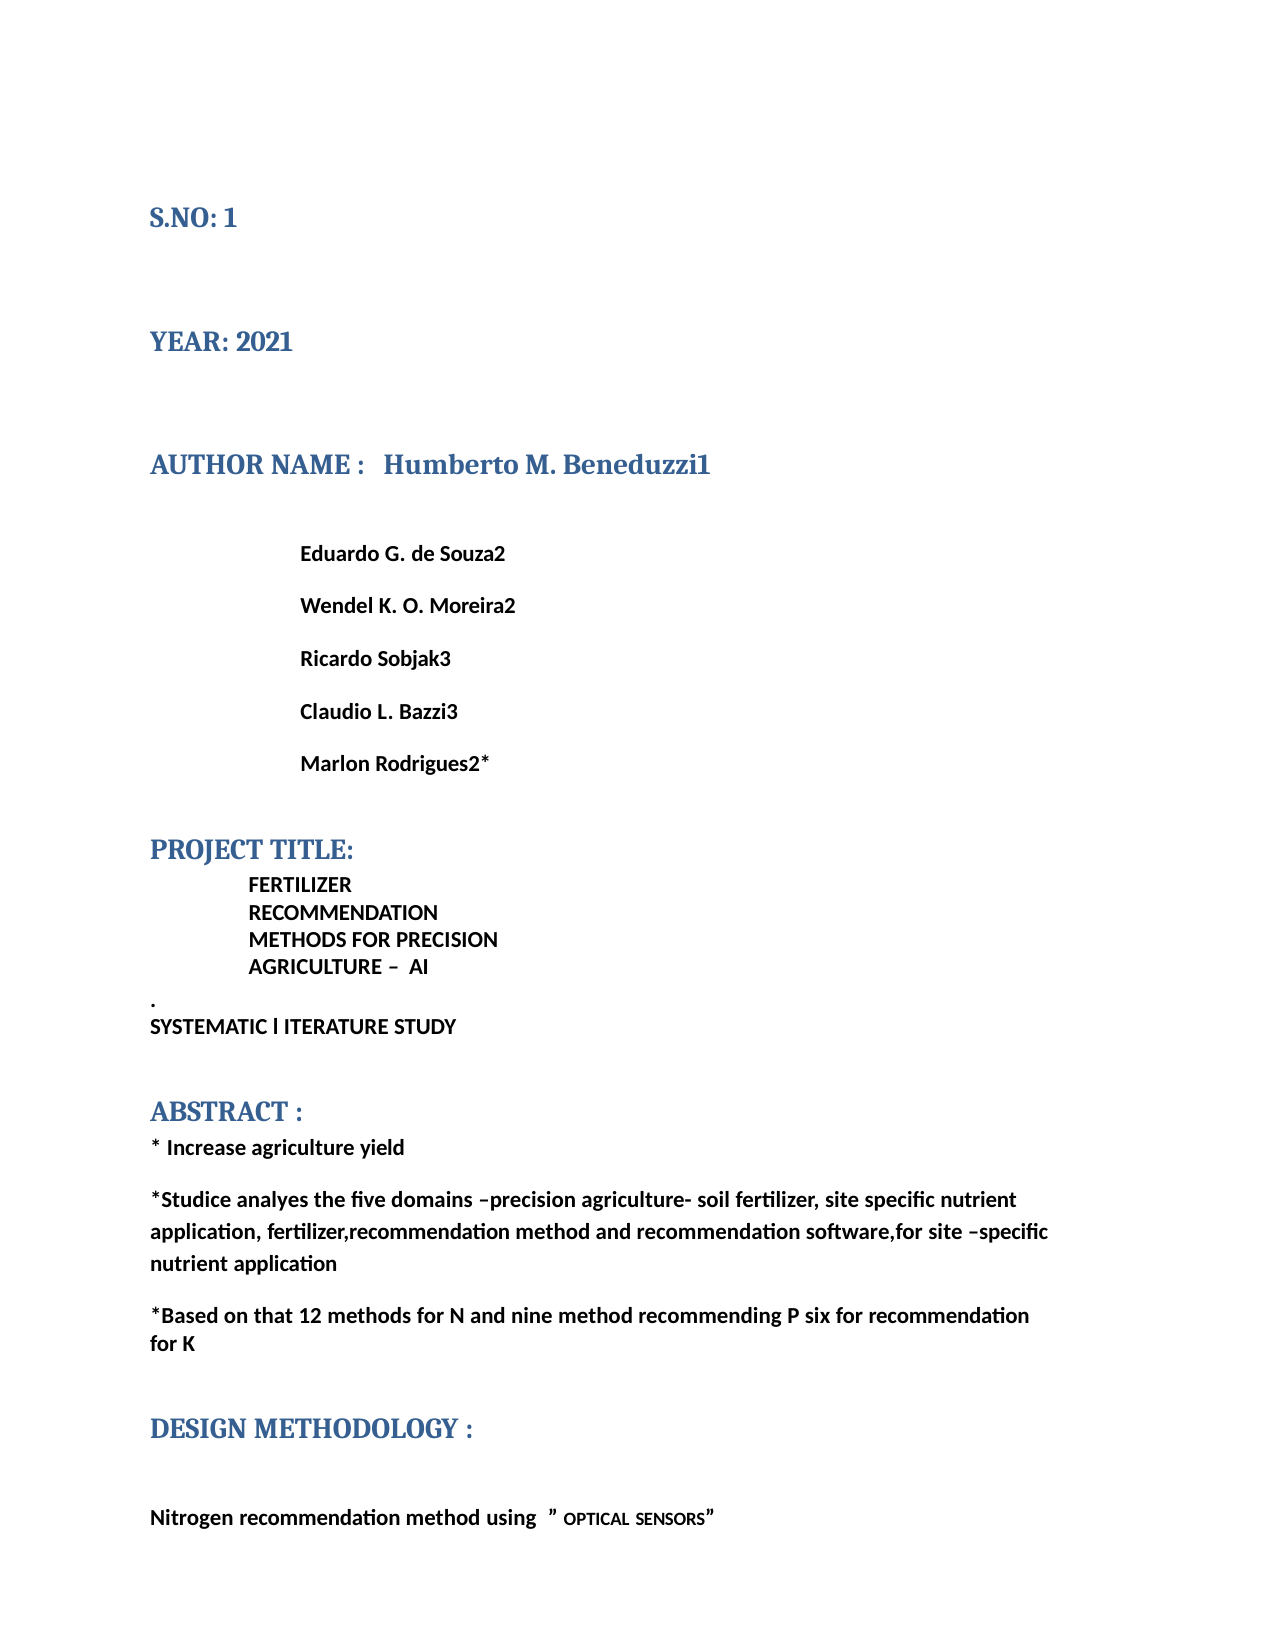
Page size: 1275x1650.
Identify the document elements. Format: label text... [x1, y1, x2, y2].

text_box S.NO: 1 YEAR: 2021 AUTHOR NAME : Humberto M. Beneduzzi1 Eduardo G. de Souza2 Wendel K. O. Moreira2 Ricardo Sobjak3 Claudio L. Bazzi3 Marlon Rodrigues2* PROJECT TITLE: FERTILIZER RECOMMENDATION METHODS FOR PRECISION AGRICULTURE – AI . SYSTEMATIC l ITERATURE STUDY ABSTRACT : * Increase agriculture yield *Studice analyes the five domains –precision agriculture- soil fertilizer, site specific nutrient application, fertilizer,recommendation method and recommendation software,for site –specific nutrient application *Based on that 12 methods for N and nine method recommending P six for recommendation for K DESIGN METHODOLOGY : Nitrogen recommendation method using ” OPTICAL SENSORS” [147, 196, 1085, 1531]
